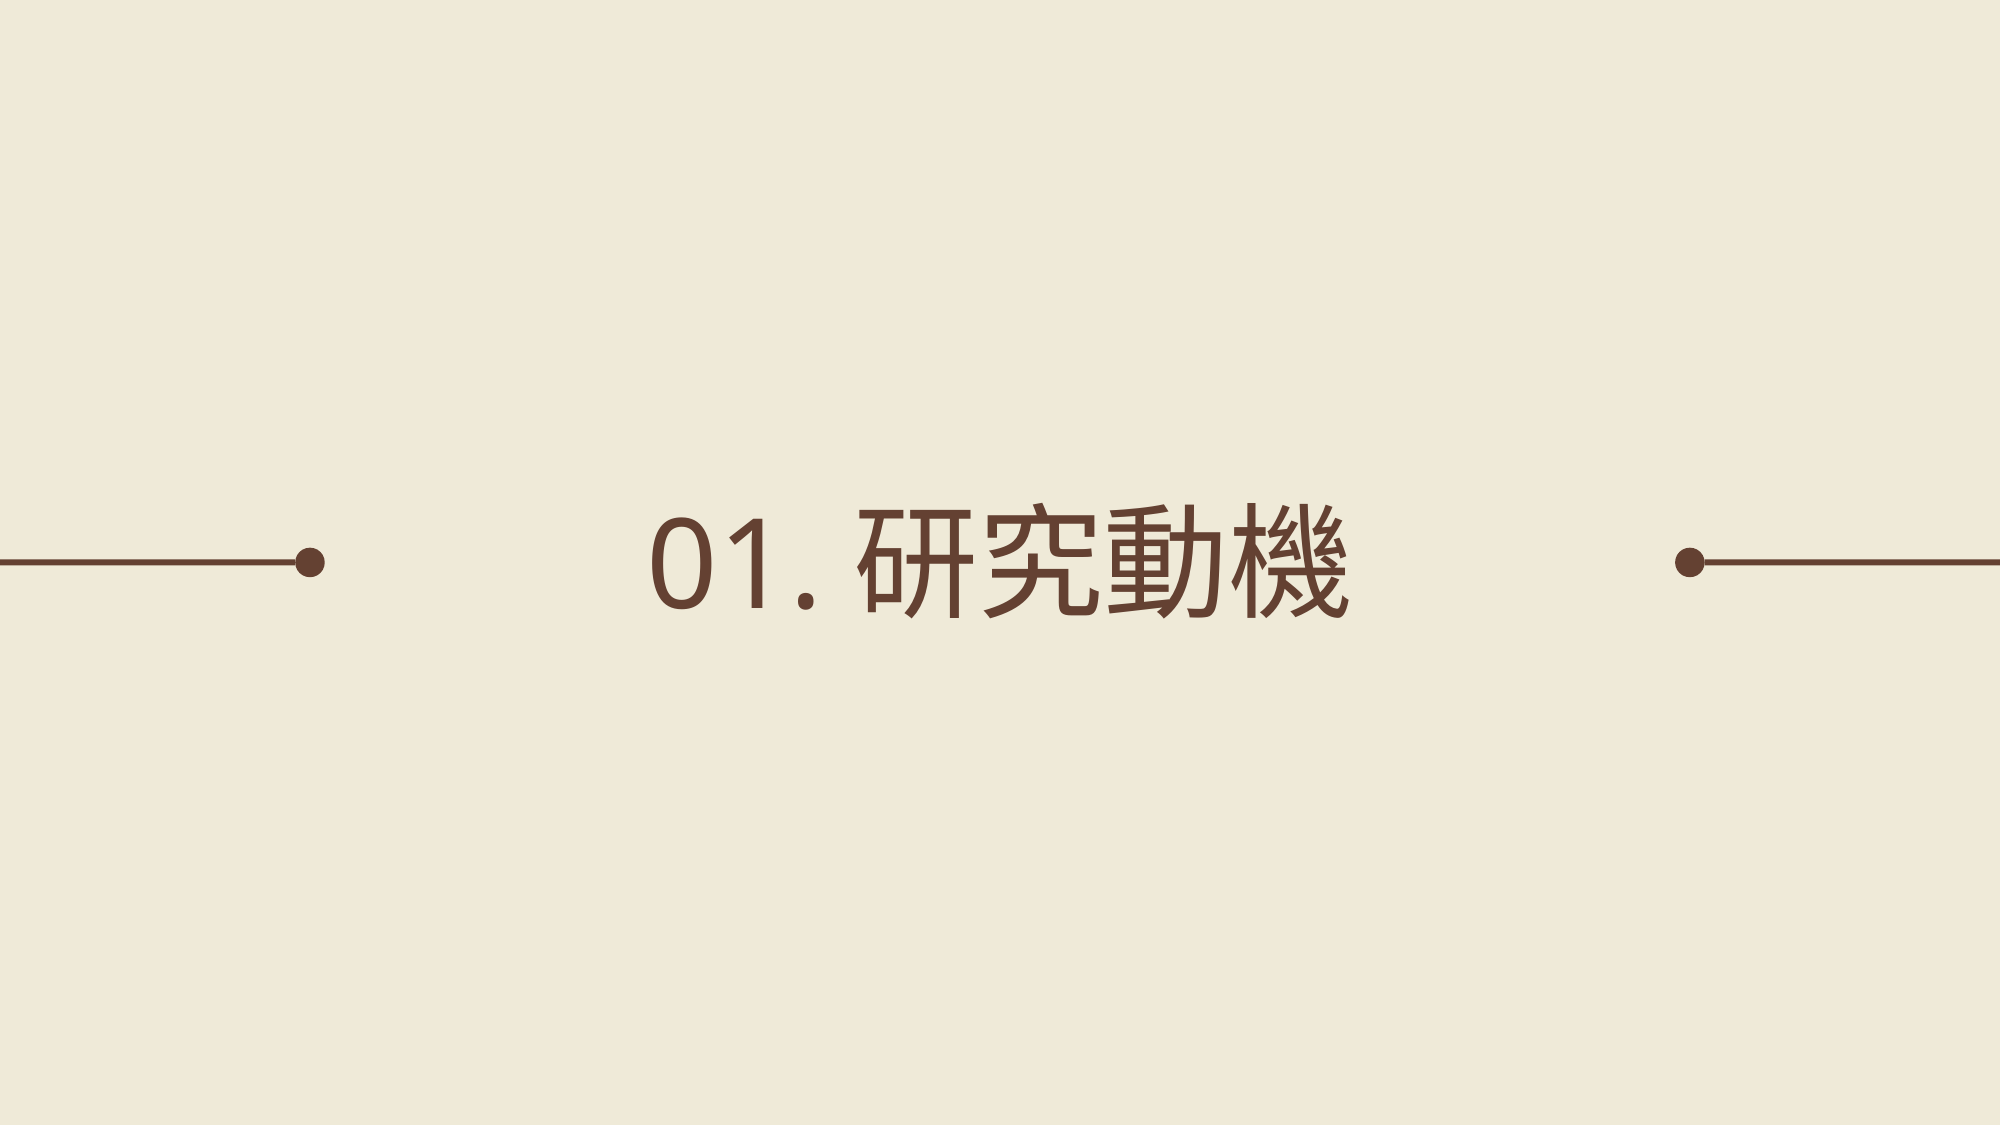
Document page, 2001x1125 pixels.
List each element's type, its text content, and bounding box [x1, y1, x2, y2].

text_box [1675, 547, 2000, 578]
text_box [0, 547, 325, 578]
text_box 01.研究動機 [632, 476, 1368, 641]
